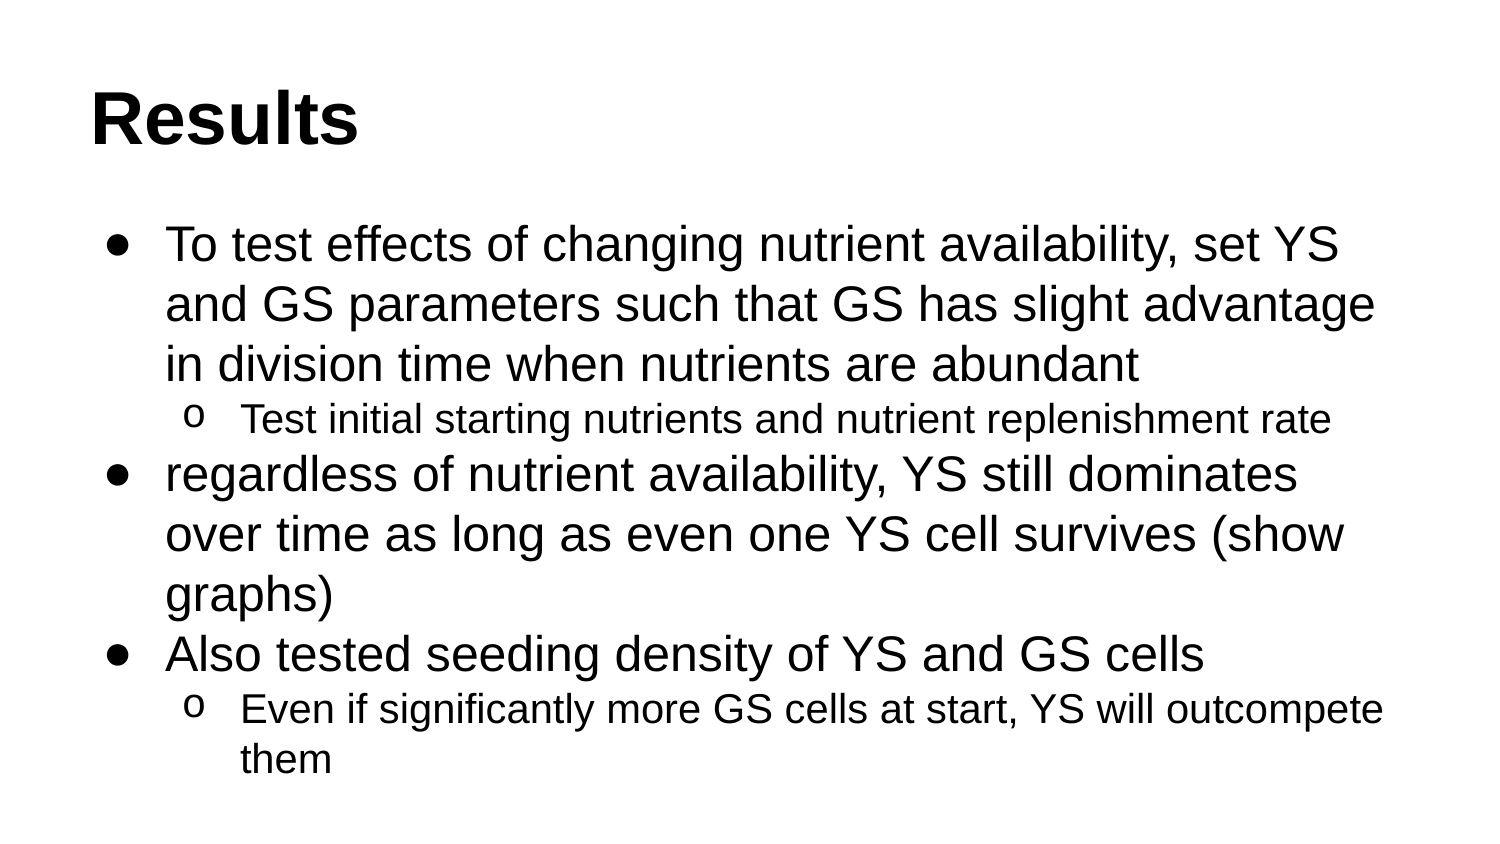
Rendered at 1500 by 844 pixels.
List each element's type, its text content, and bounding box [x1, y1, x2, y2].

title Results [75, 33, 1425, 175]
list To test effects of changing nutrient availability, set YS and GS parameters such that GS has slight advantage in division time when nutrients are abundant Test initial starting nutrients and nutrient replenishment rate regardless of nutrient availability, YS still dominates over time as long as even one YS cell survives (show graphs) Also tested seeding density of YS and GS cells Even if significantly more GS cells at start, YS will outcompete them [75, 196, 1425, 808]
